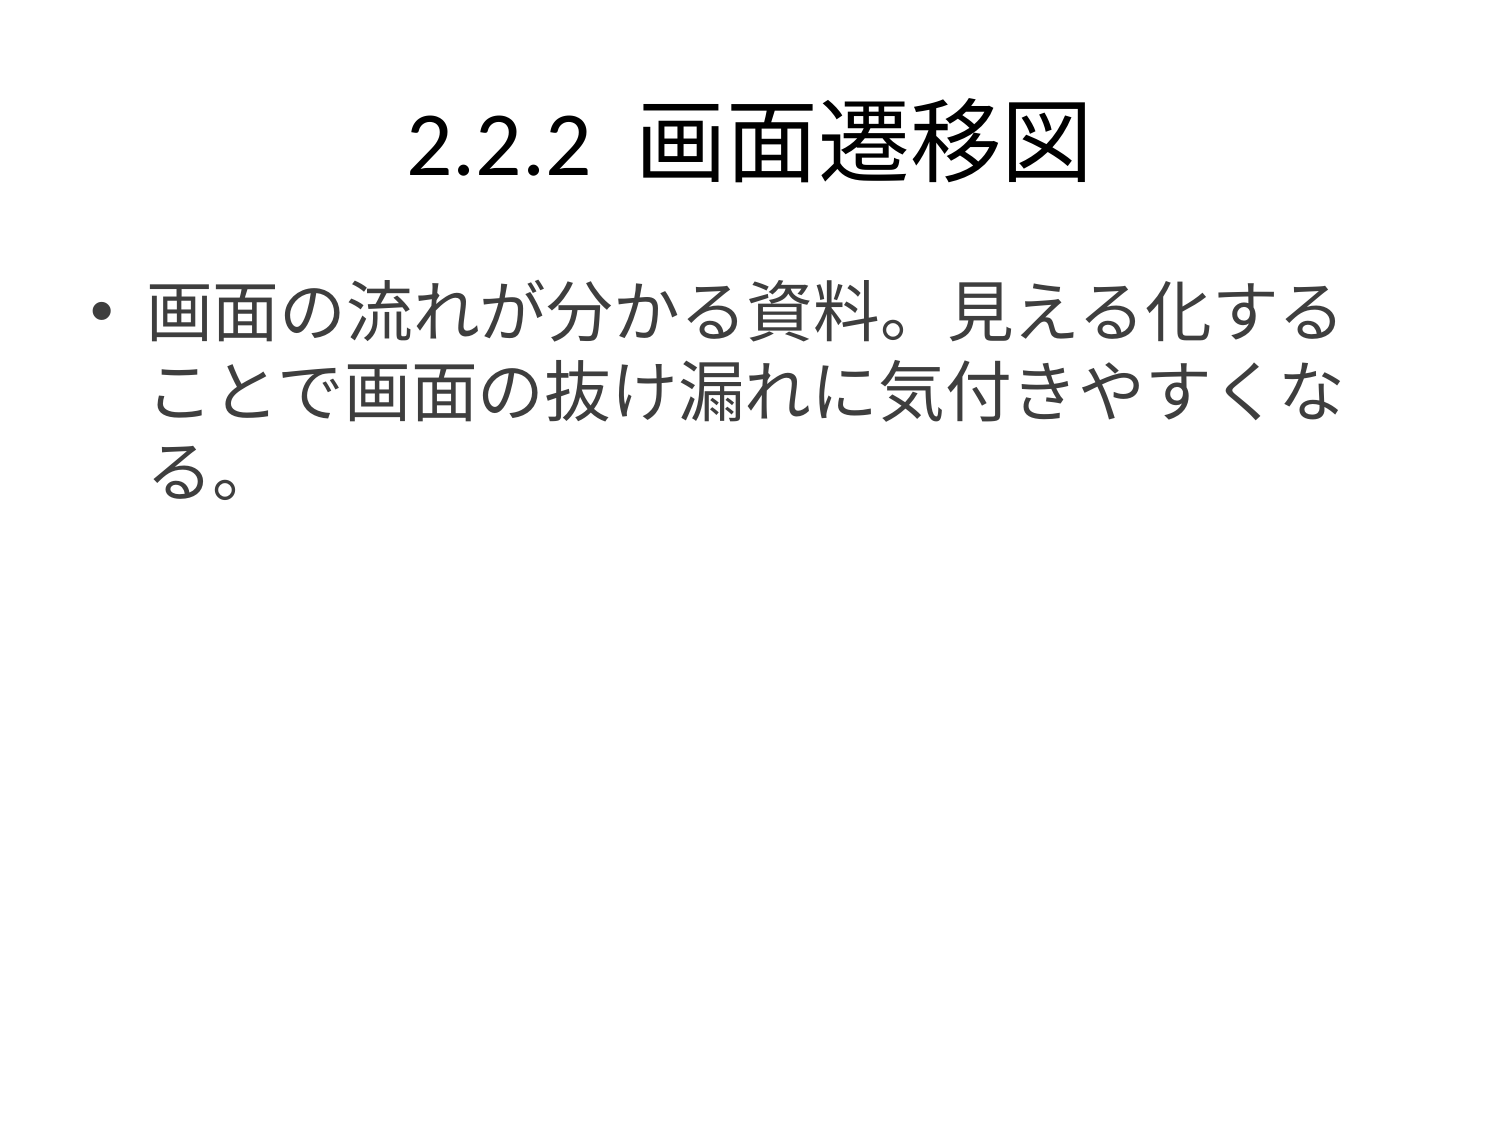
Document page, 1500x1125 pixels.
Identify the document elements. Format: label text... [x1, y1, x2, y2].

title 2.2.2 画面遷移図 [75, 45, 1425, 233]
list 画面の流れが分かる資料。見える化することで画面の抜け漏れに気付きやすくなる。 [75, 262, 1425, 1005]
